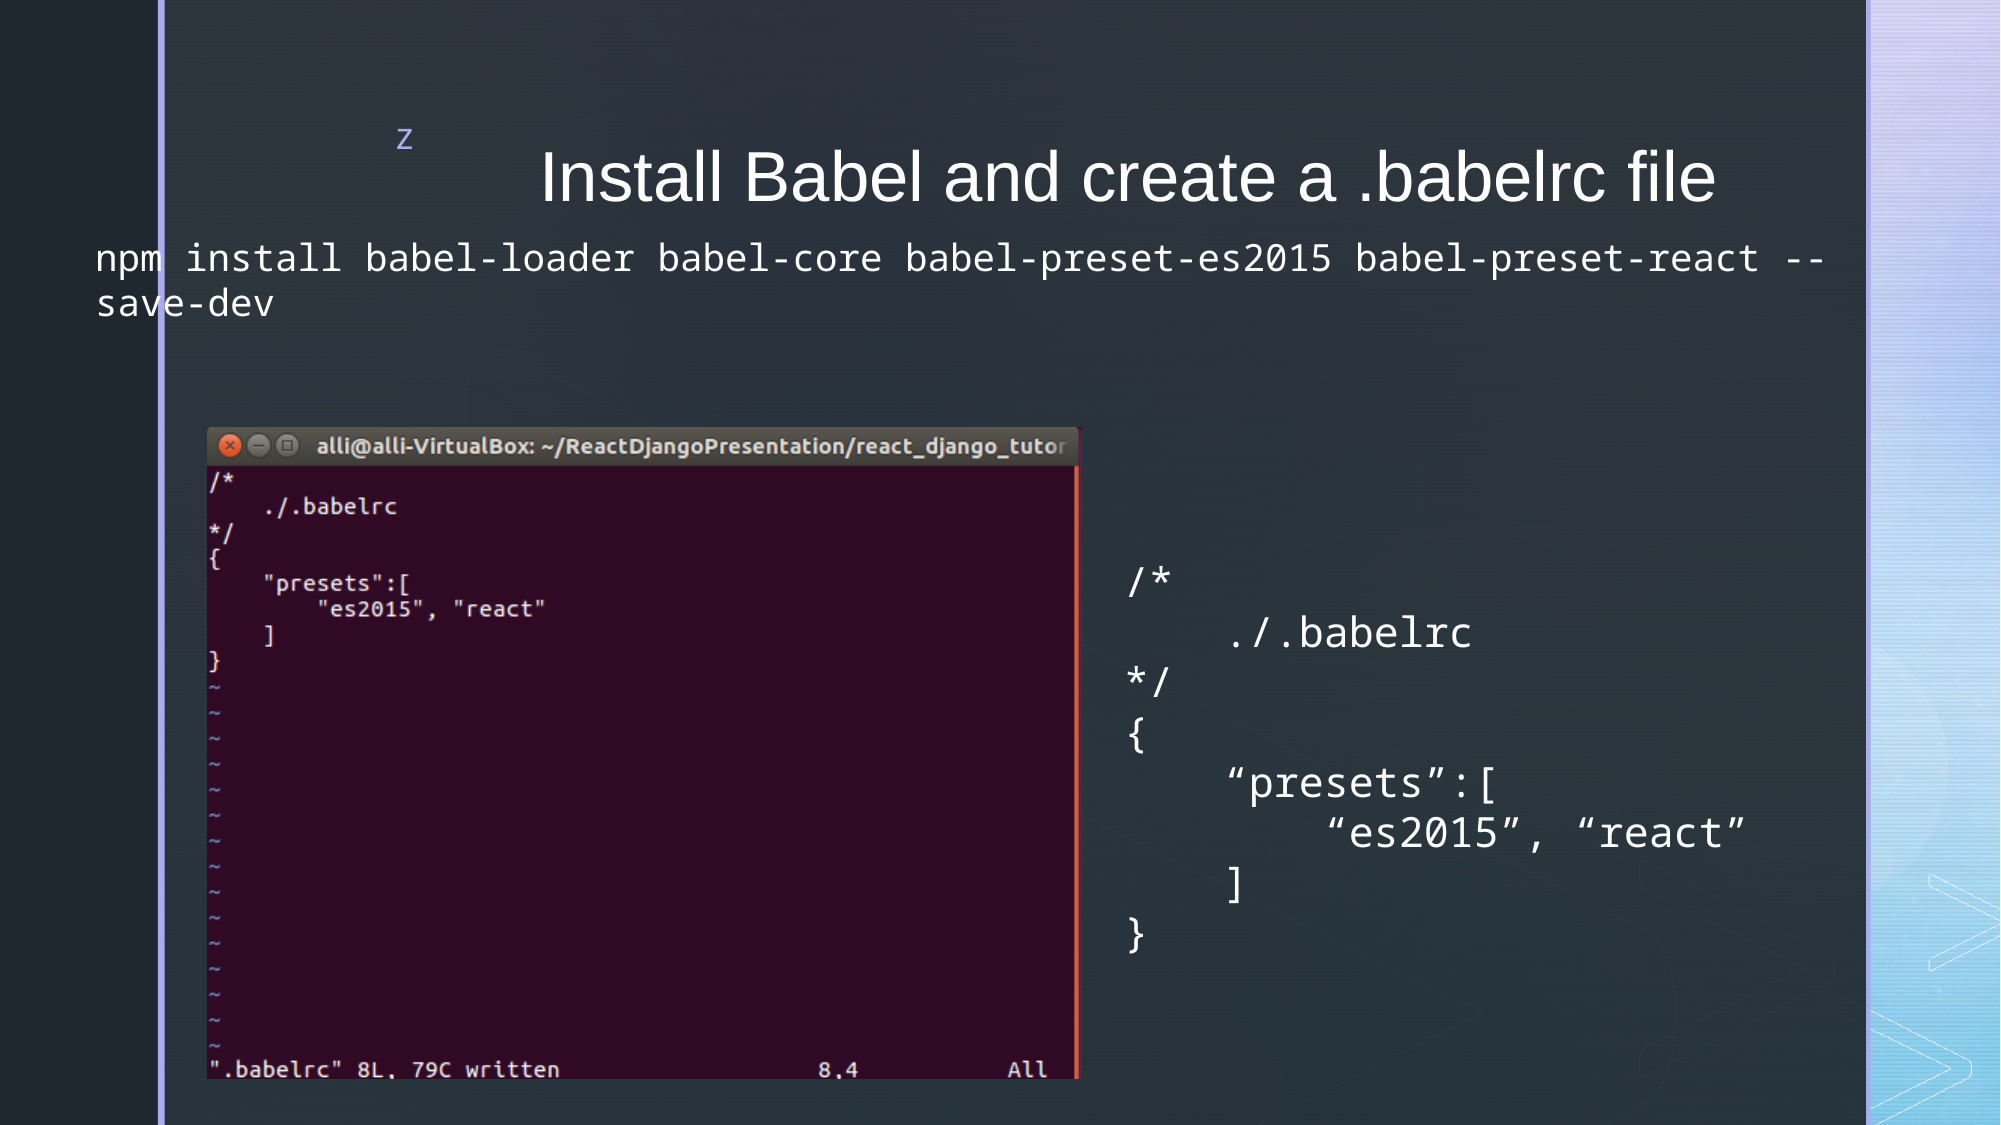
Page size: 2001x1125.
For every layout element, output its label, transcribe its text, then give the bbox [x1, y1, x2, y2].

text_box /* ./.babelrc */ { “presets”:[ “es2015”, “react” ] } [1108, 548, 1764, 964]
picture [1871, 0, 2001, 1125]
picture [207, 426, 1082, 1079]
list npm install babel-loader babel-core babel-preset-es2015 babel-preset-react --save-dev [80, 0, 1864, 606]
